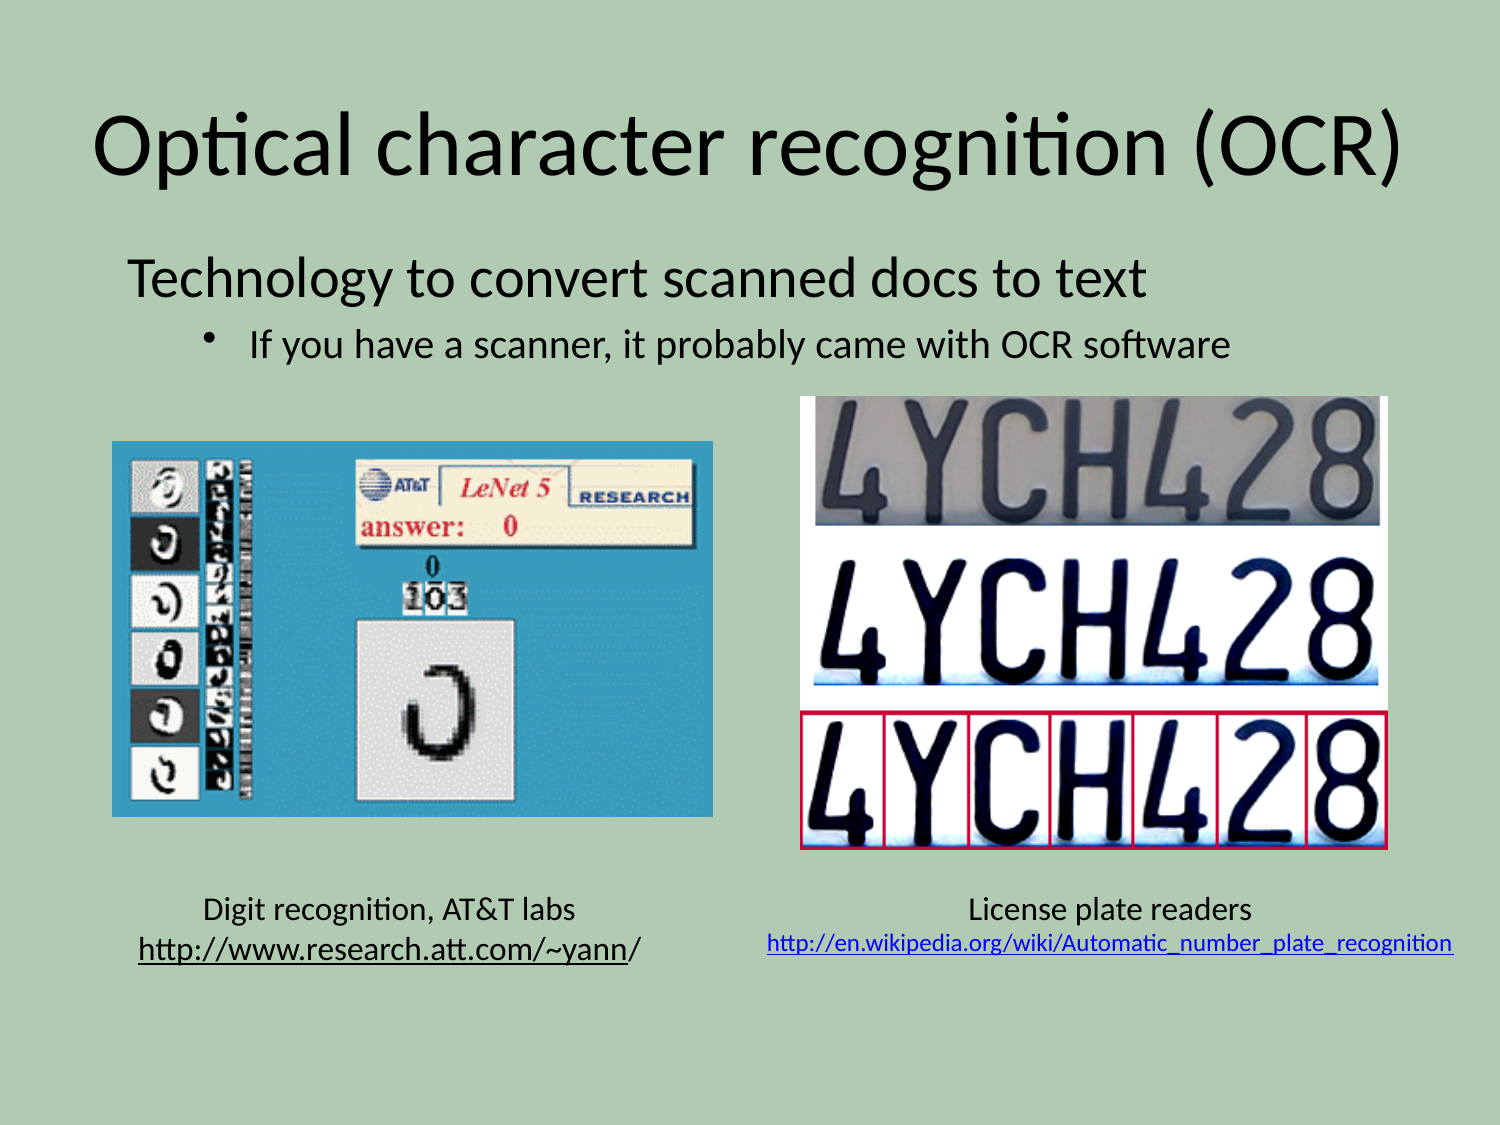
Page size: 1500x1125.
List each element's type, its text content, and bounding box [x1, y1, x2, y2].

text_box Technology to convert scanned docs to text If you have a scanner, it probably came with OCR software [112, 231, 1388, 1038]
text_box License plate readers http://en.wikipedia.org/wiki/Automatic_number_plate_recognition [752, 879, 1469, 995]
picture [799, 396, 1388, 851]
title Optical character recognition (OCR) [75, 45, 1425, 233]
picture [111, 441, 713, 817]
